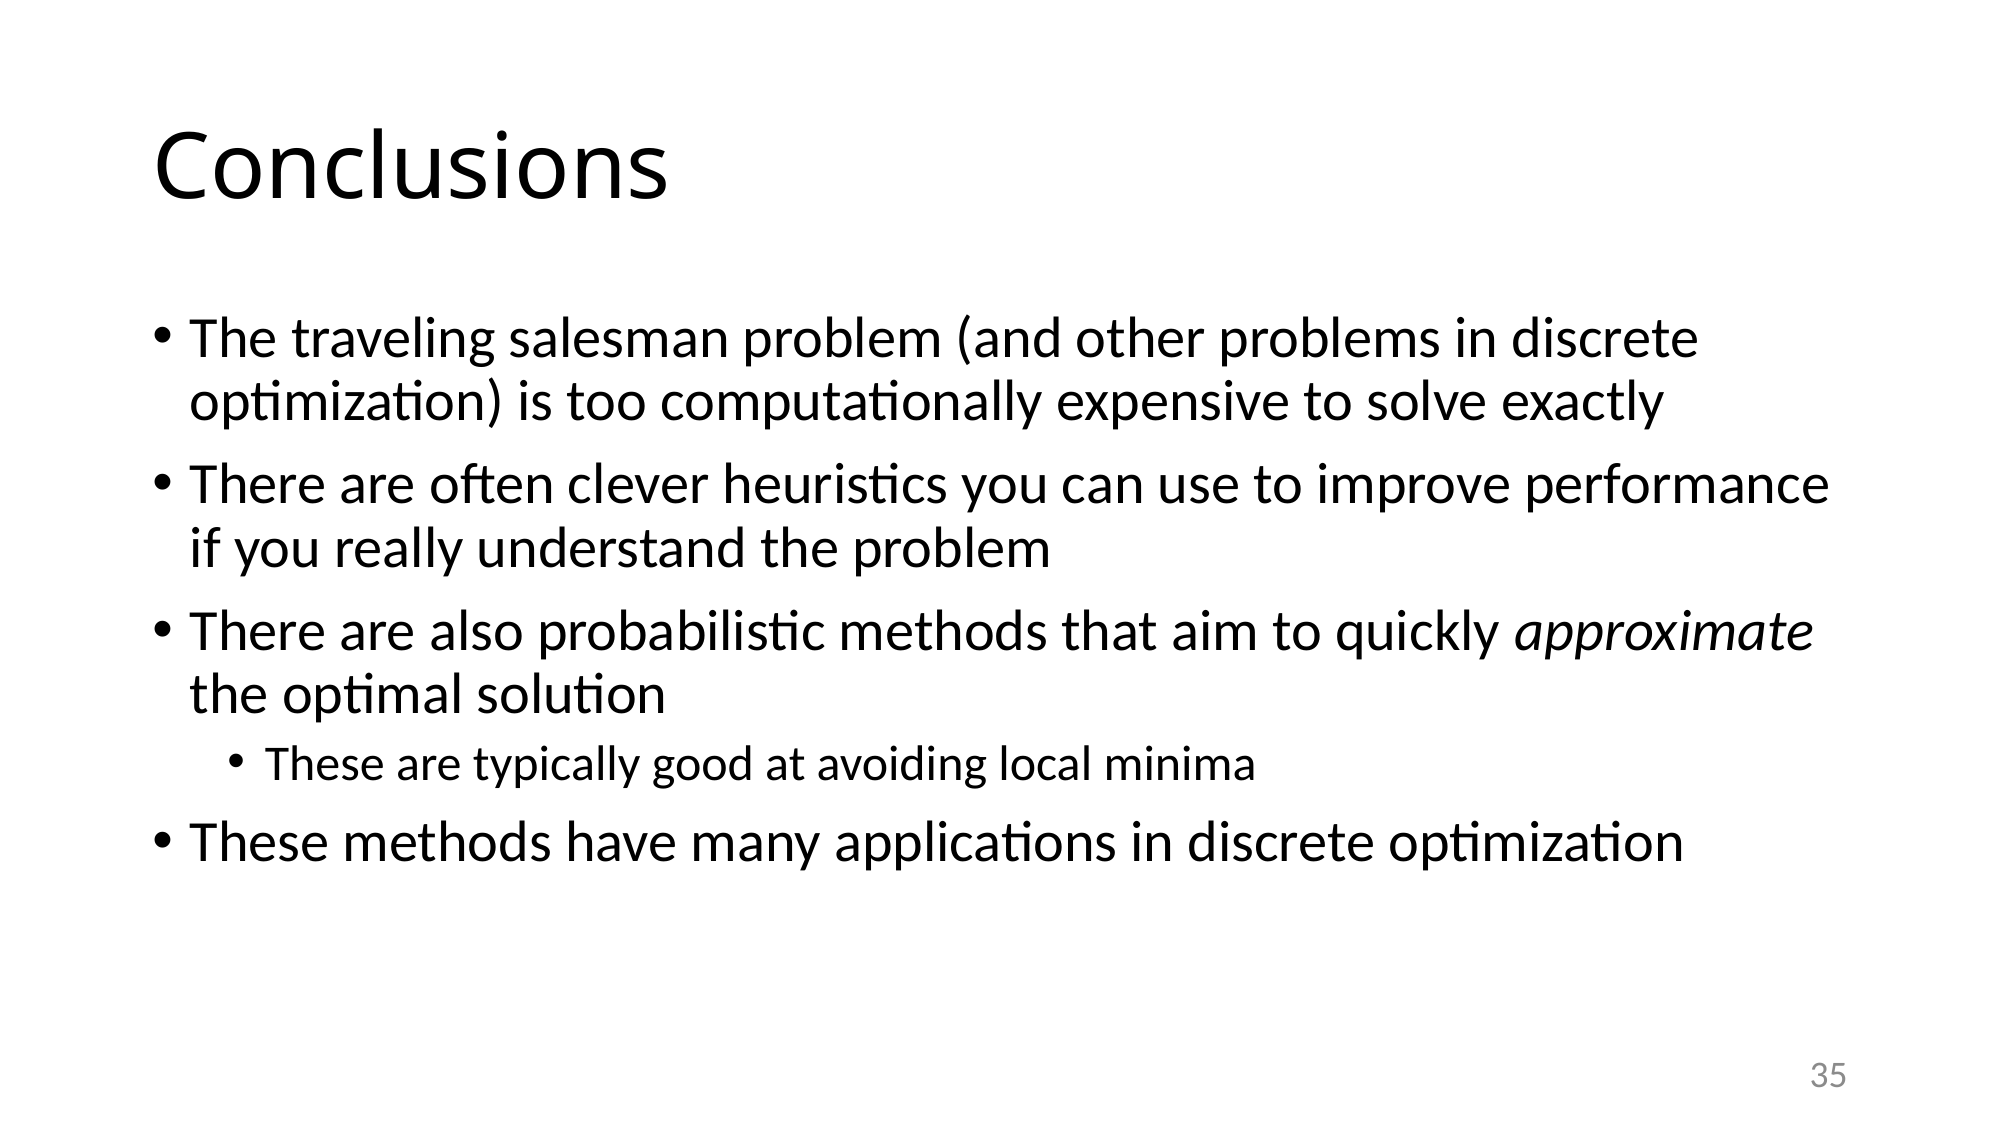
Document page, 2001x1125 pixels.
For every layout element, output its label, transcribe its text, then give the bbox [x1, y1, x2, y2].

list The traveling salesman problem (and other problems in discrete optimization) is too computationally expensive to solve exactly There are often clever heuristics you can use to improve performance if you really understand the problem There are also probabilistic methods that aim to quickly approximate the optimal solution These are typically good at avoiding local minima These methods have many applications in discrete optimization [137, 299, 1863, 1014]
slide_number 35 [1412, 1042, 1863, 1103]
title Conclusions [137, 59, 1863, 278]
